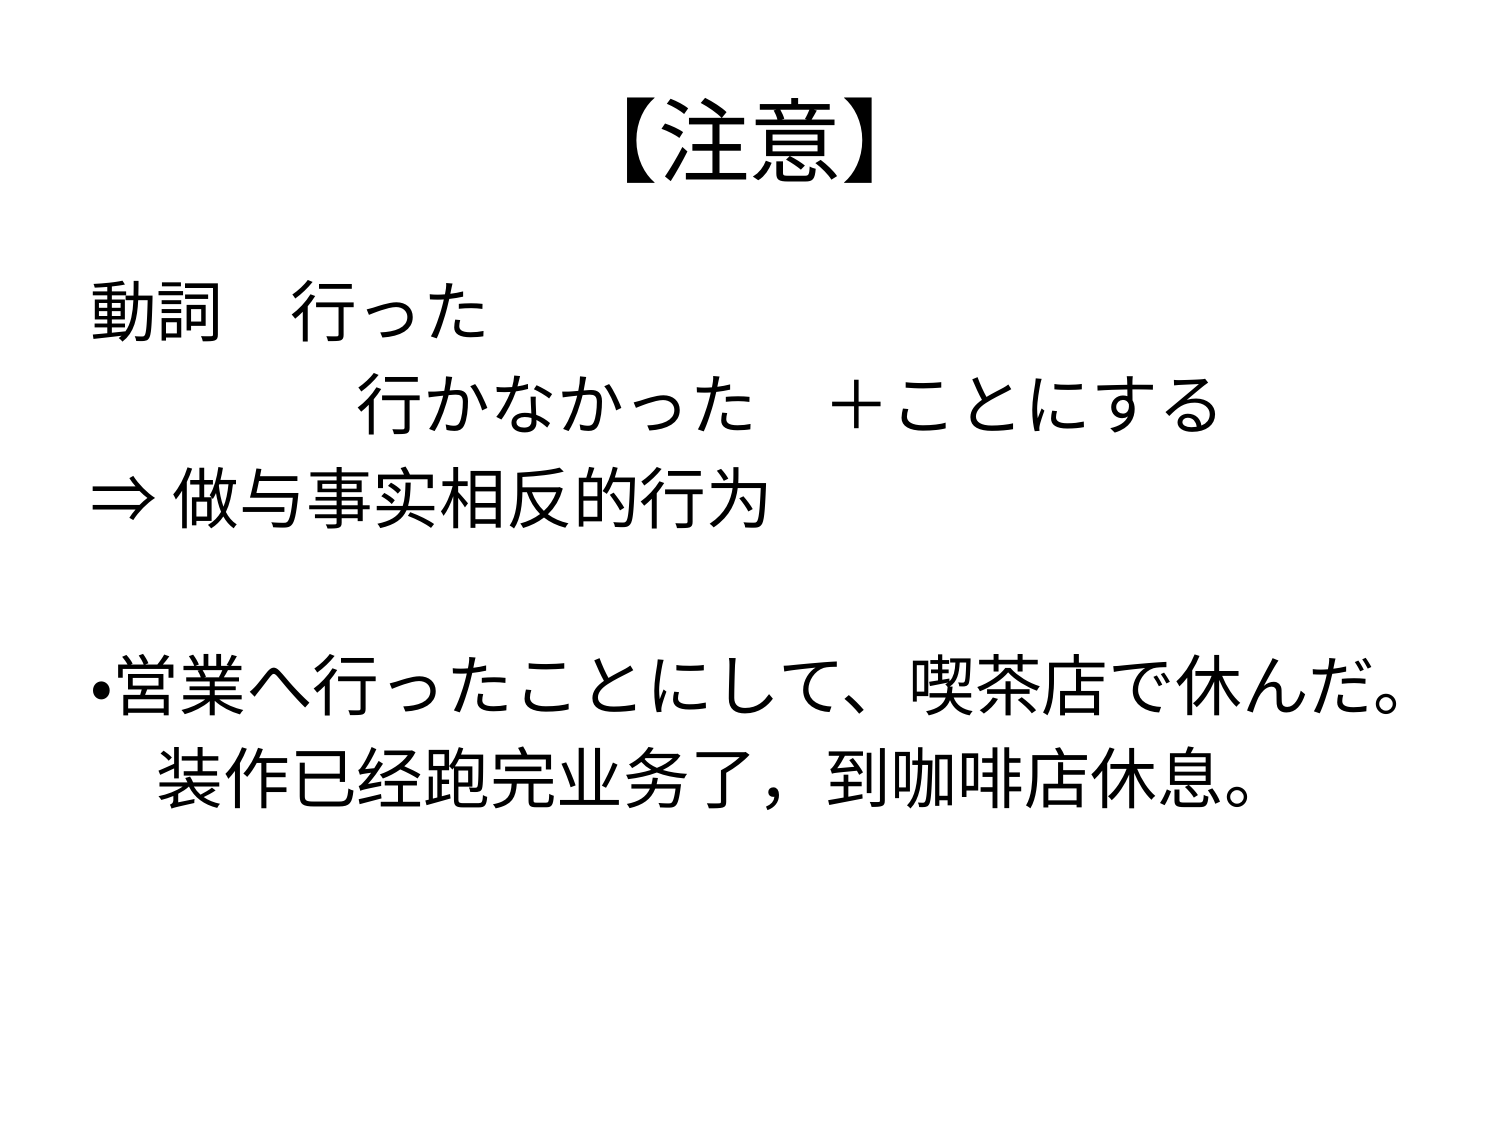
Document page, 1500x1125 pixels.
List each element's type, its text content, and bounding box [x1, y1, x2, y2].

title 【注意】 [75, 45, 1425, 233]
list 動詞 行った 行かなかった ＋ことにする ⇒做与事实相反的行为 ・営業へ行ったことにして、喫茶店で休んだ。 装作已经跑完业务了，到咖啡店休息。 [75, 262, 1425, 1005]
